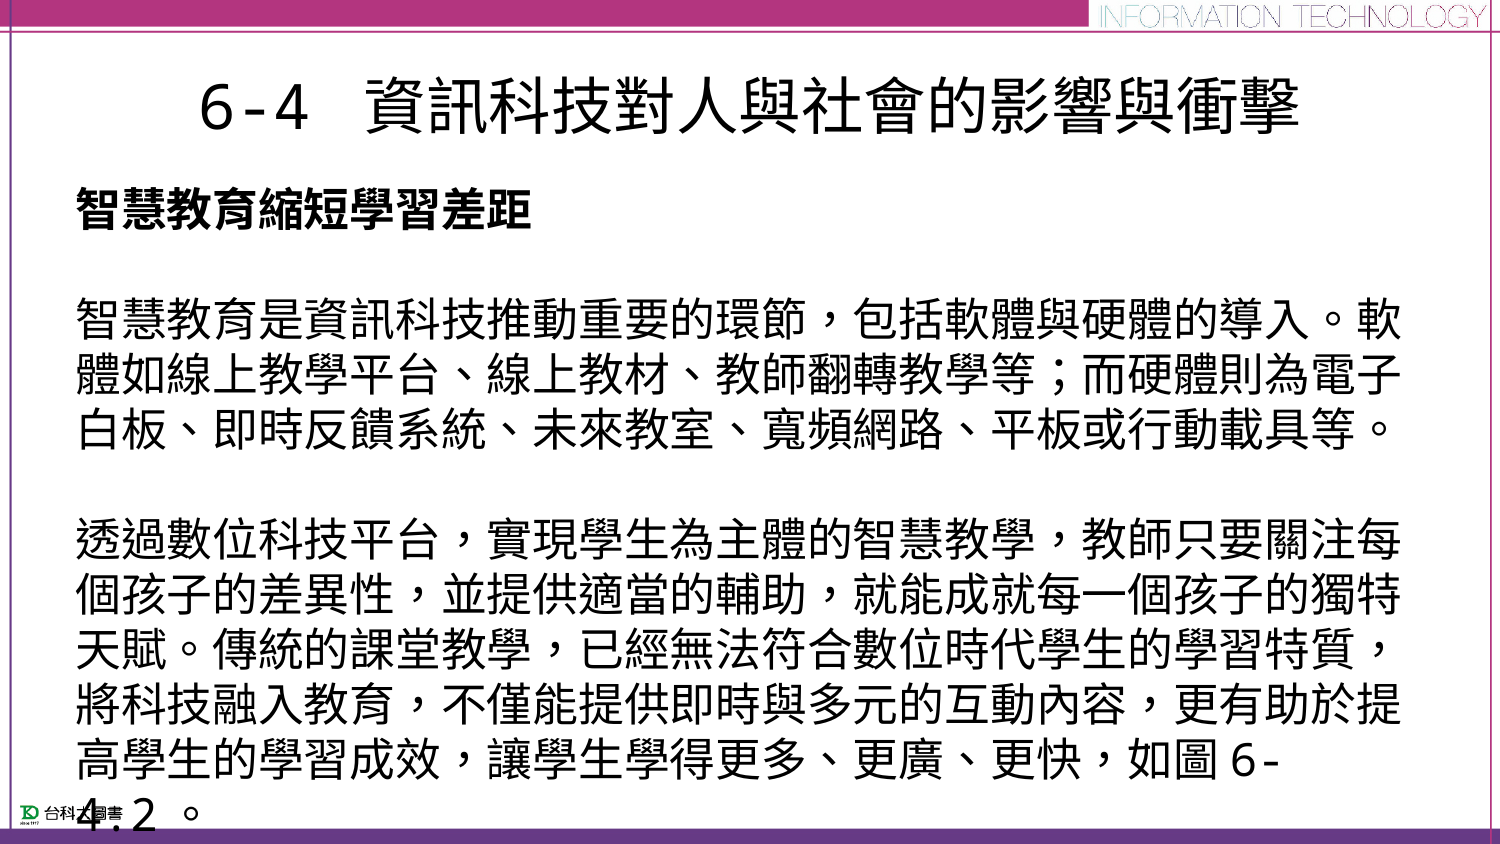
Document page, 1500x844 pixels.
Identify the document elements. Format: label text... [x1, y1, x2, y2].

picture [0, 0, 1500, 844]
title 6-4 資訊科技對人與社會的影響與衝擊 [75, 33, 1425, 173]
text_box 智慧教育縮短學習差距 智慧教育是資訊科技推動重要的環節，包括軟體與硬體的導入。軟體如線上教學平台、線上教材、教師翻轉教學等；而硬體則為電子白板、即時反饋系統、未來教室、寬頻網路、平板或行動載具等。 透過數位科技平台，實現學生為主體的智慧教學，教師只要關注每個孩子的差異性，並提供適當的輔助，就能成就每一個孩子的獨特天賦。傳統的課堂教學，已經無法符合數位時代學生的學習特質，將科技融入教育，不僅能提供即時與多元的互動內容，更有助於提高學生的學習成效，讓學生學得更多、更廣、更快，如圖6-4.2。 [60, 173, 1431, 844]
